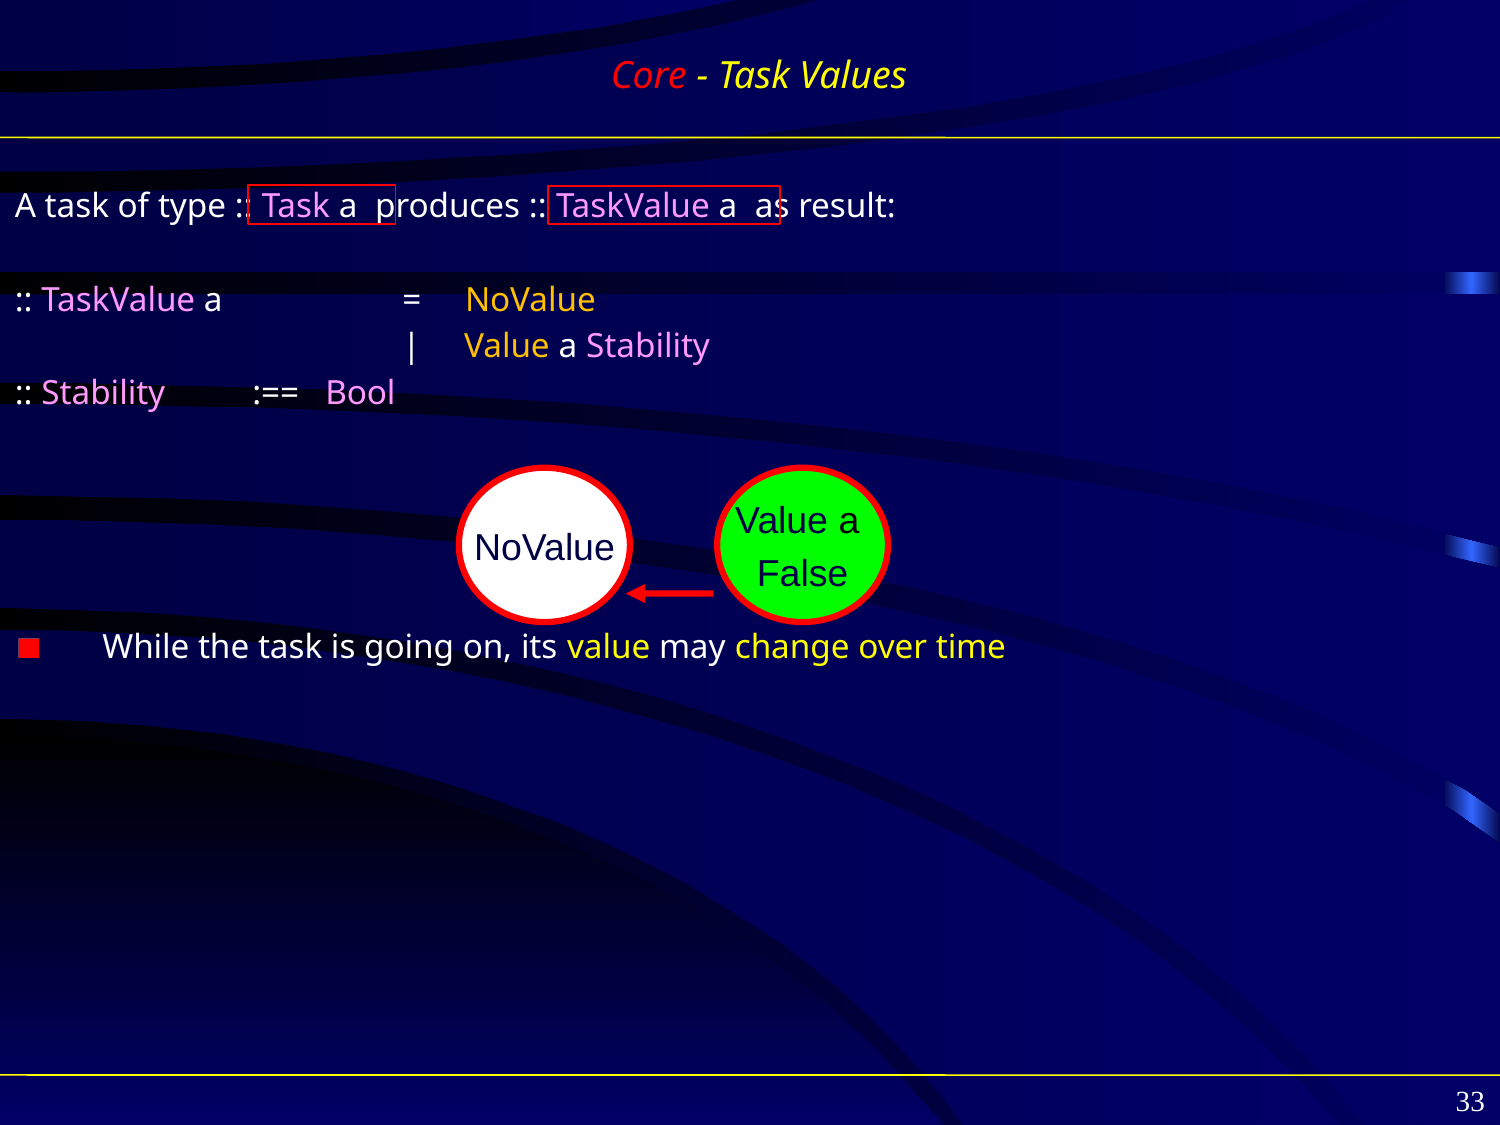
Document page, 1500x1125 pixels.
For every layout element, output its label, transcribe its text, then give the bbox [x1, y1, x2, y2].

text_box [548, 185, 781, 225]
text_box 33 [1381, 1074, 1500, 1125]
text_box [625, 587, 714, 600]
text_box Value a False [717, 467, 889, 623]
title Core - Task Values [15, 4, 1500, 143]
text_box A task of type :: Task a produces :: TaskValue a as result: :: TaskValue a = NoValue | Value a Stability :: Stability :== Bool While the task is going on, its value may change over time [0, 141, 1488, 930]
text_box NoValue [458, 467, 630, 623]
text_box [248, 184, 396, 225]
picture [14, 634, 39, 658]
